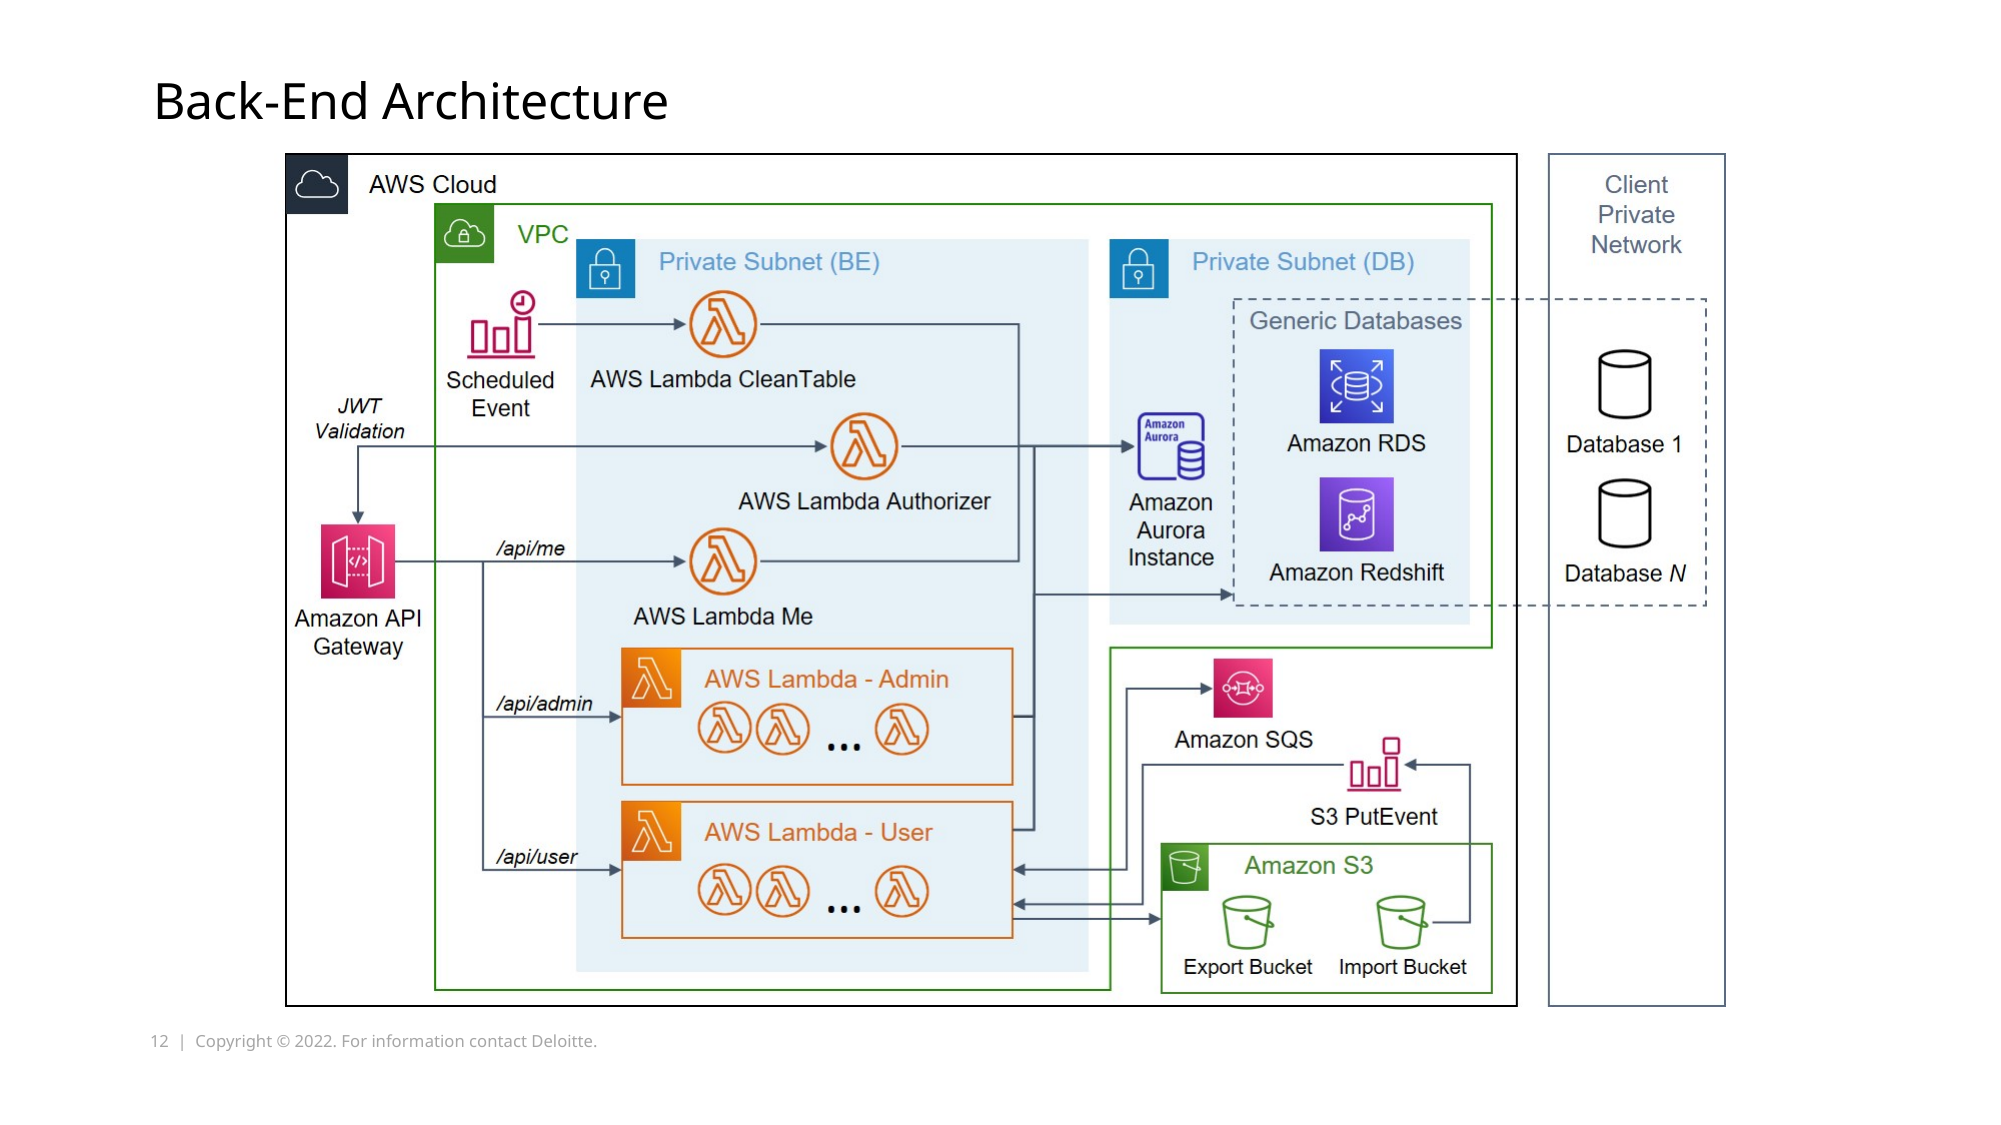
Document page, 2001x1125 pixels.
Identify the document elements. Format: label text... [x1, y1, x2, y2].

title Back-End Architecture [153, 0, 1847, 130]
picture [274, 152, 1726, 1007]
